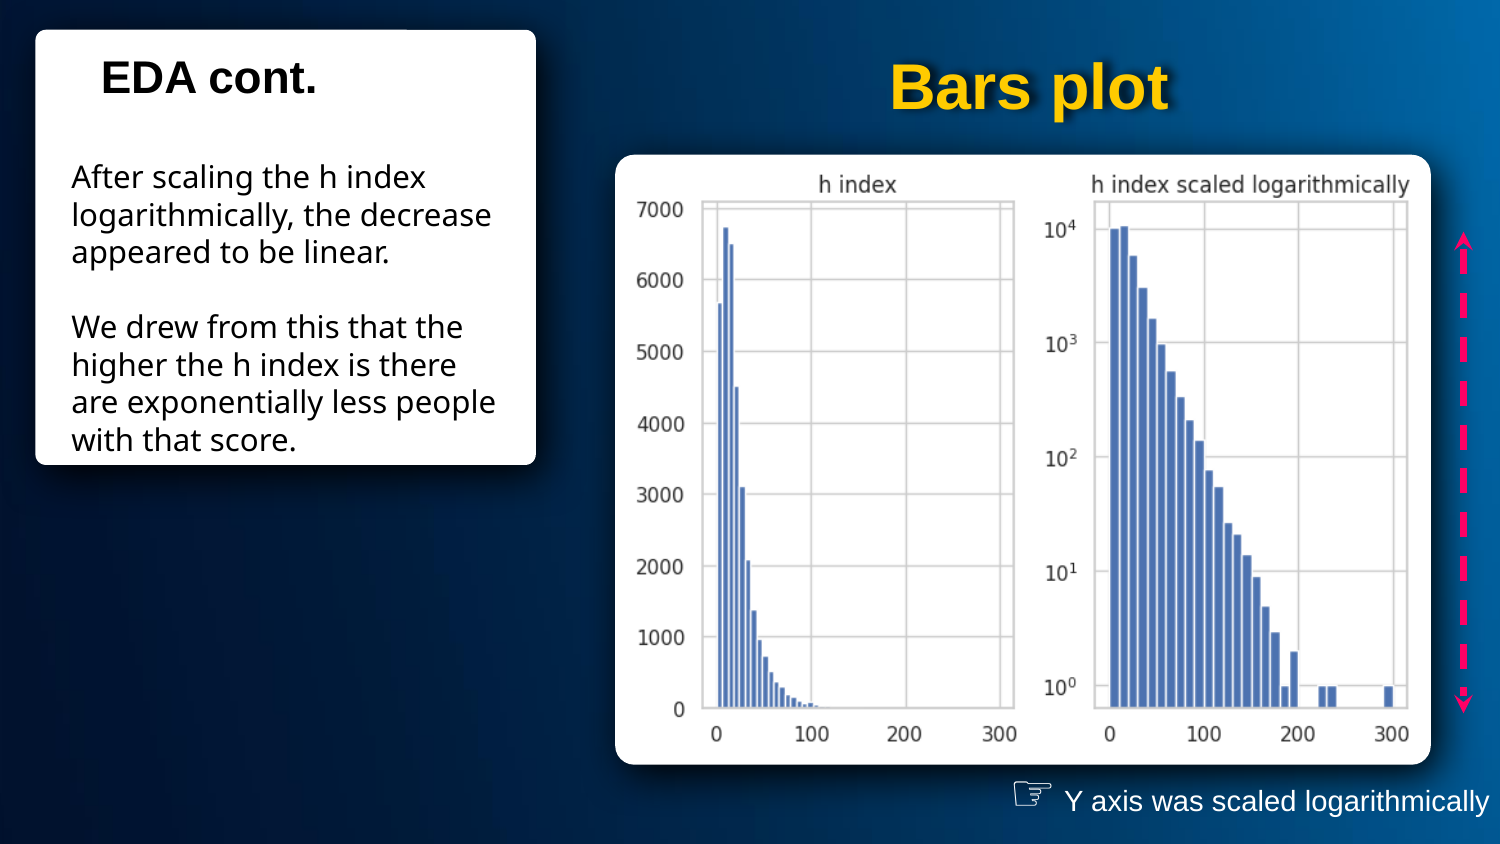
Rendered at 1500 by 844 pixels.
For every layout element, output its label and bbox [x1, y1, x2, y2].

text_box [614, 154, 1431, 765]
picture [0, 0, 1500, 844]
